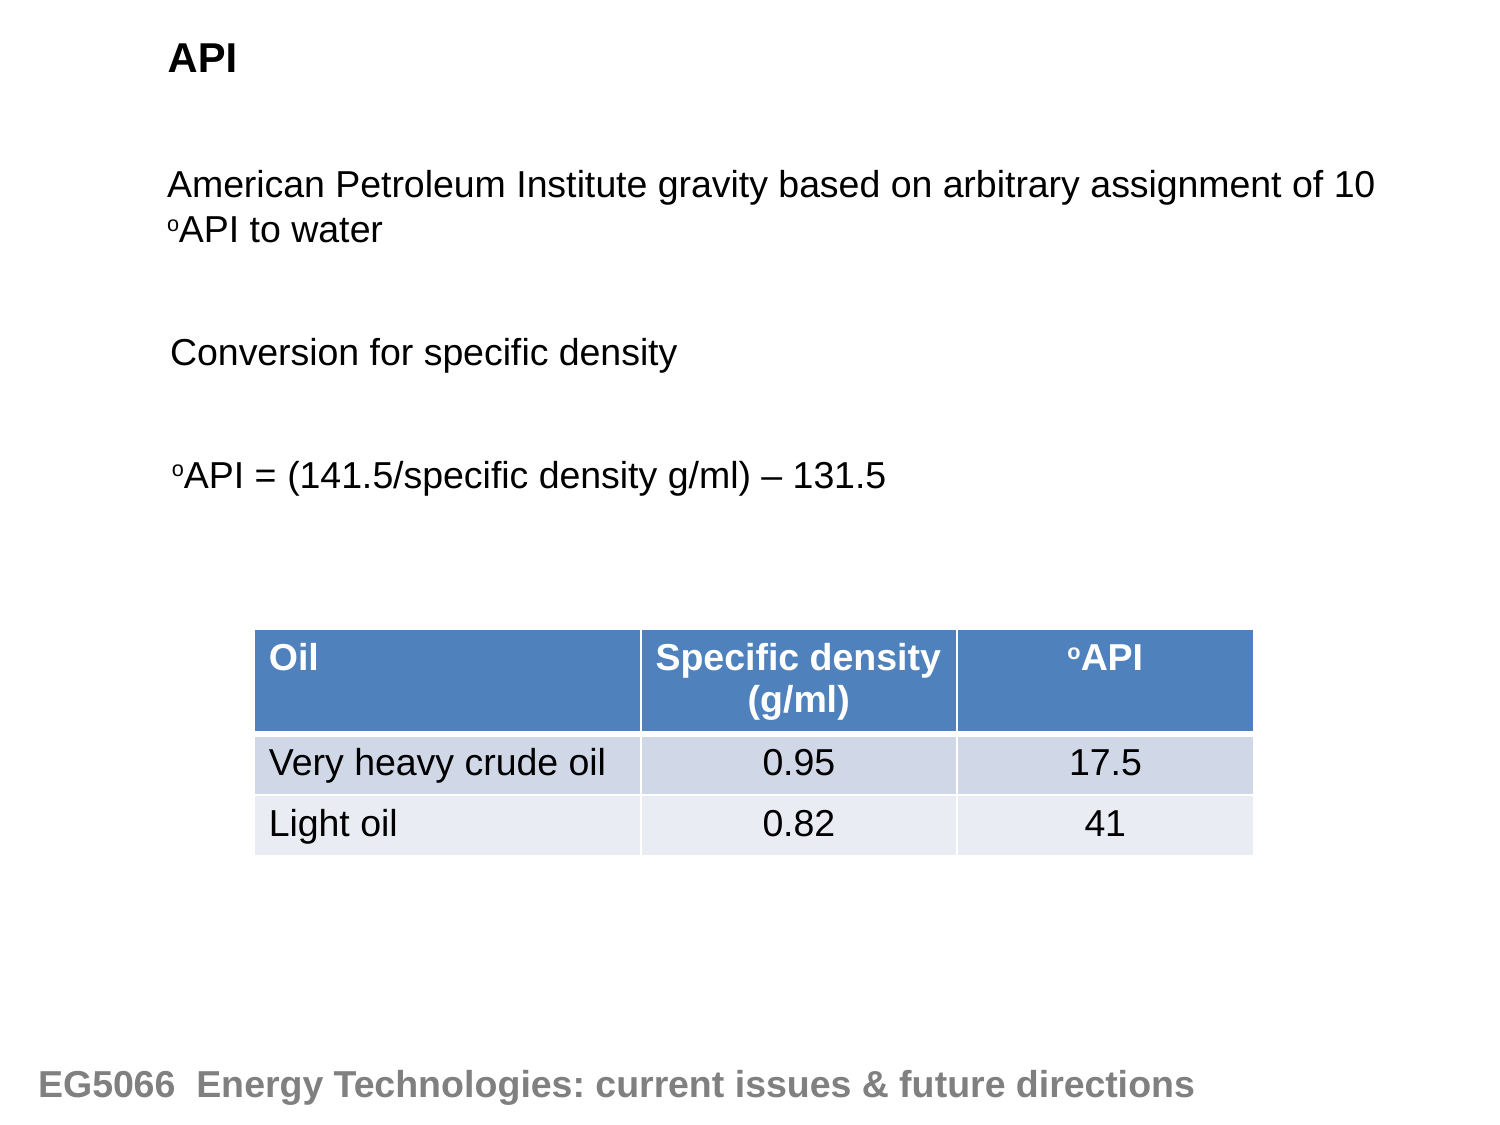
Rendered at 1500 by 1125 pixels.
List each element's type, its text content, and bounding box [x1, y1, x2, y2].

text_box EG5066 Energy Technologies: current issues & future directions [23, 1052, 1313, 1113]
table_cell 17.5 [958, 737, 1253, 794]
text_box Conversion for specific density [155, 320, 693, 381]
table_cell Light oil [255, 796, 640, 855]
table_header oAPI [958, 630, 1253, 731]
table_header Specific density (g/ml) [642, 630, 956, 731]
text_box American Petroleum Institute gravity based on arbitrary assignment of 10 oAPI to water [152, 152, 1442, 258]
table_cell 0.95 [642, 737, 956, 794]
table_header Oil [255, 630, 640, 731]
table_cell 41 [958, 796, 1253, 855]
text_box API [152, 23, 253, 89]
table_cell 0.82 [642, 796, 956, 855]
text_box oAPI = (141.5/specific density g/ml) – 131.5 [157, 443, 902, 503]
table_cell Very heavy crude oil [255, 737, 640, 794]
